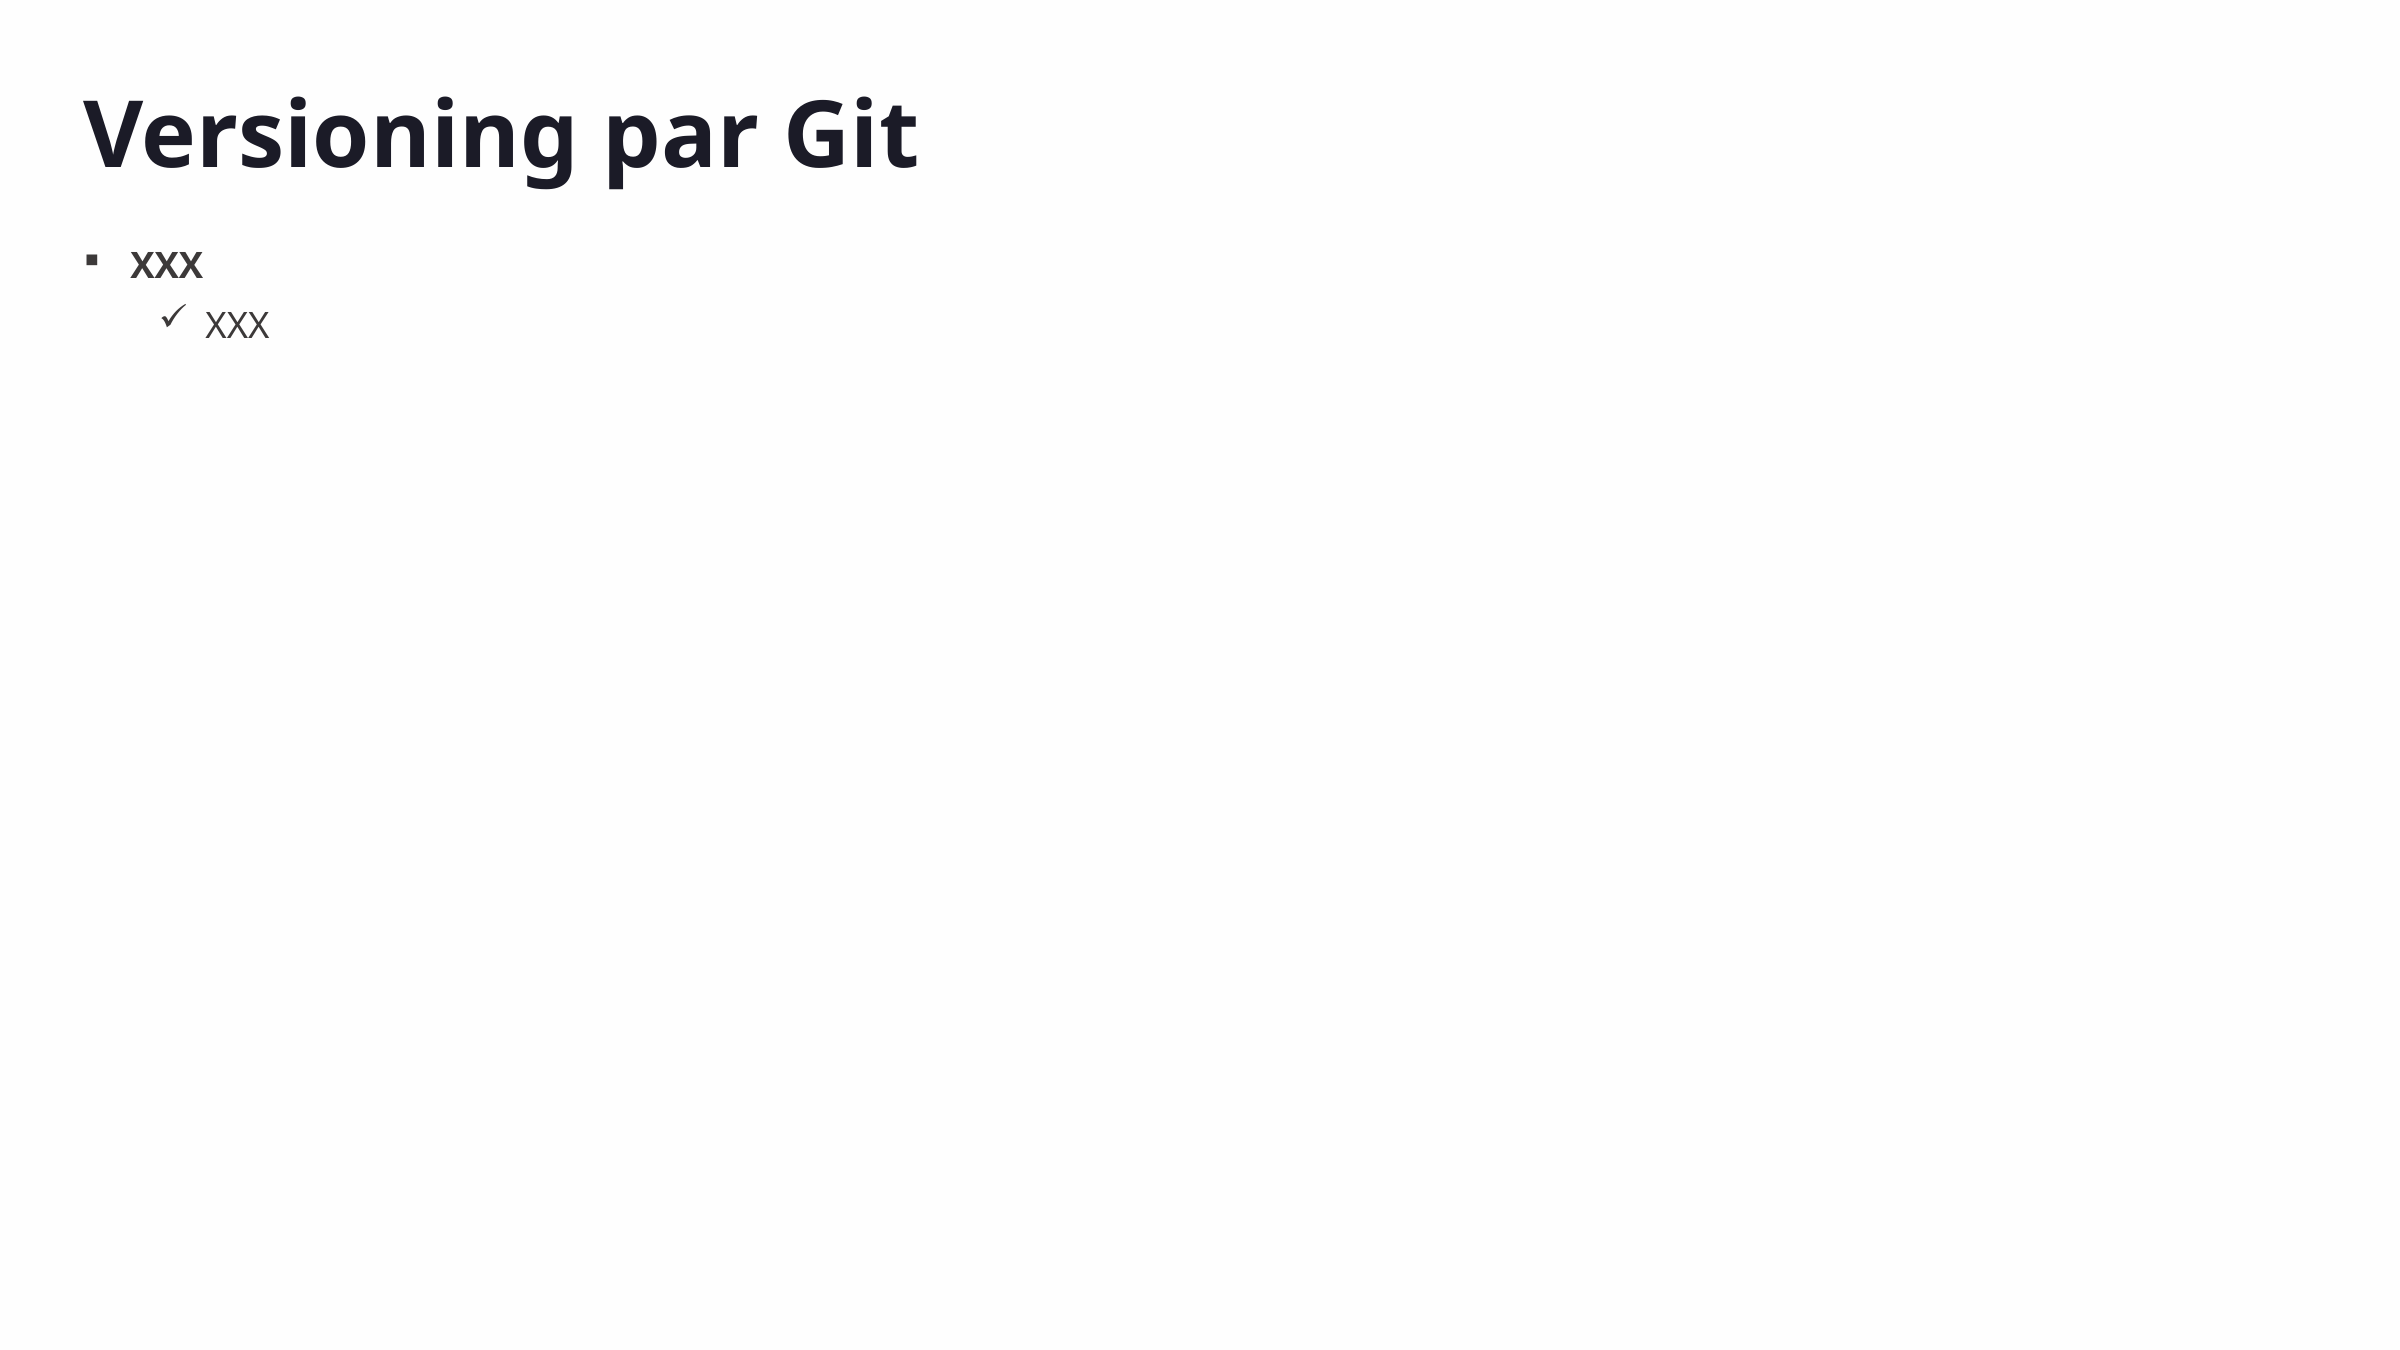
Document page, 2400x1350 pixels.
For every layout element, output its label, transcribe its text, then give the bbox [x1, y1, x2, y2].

text_box XXX XXX [83, 226, 1107, 405]
text_box Versioning par Git [83, 70, 2315, 187]
